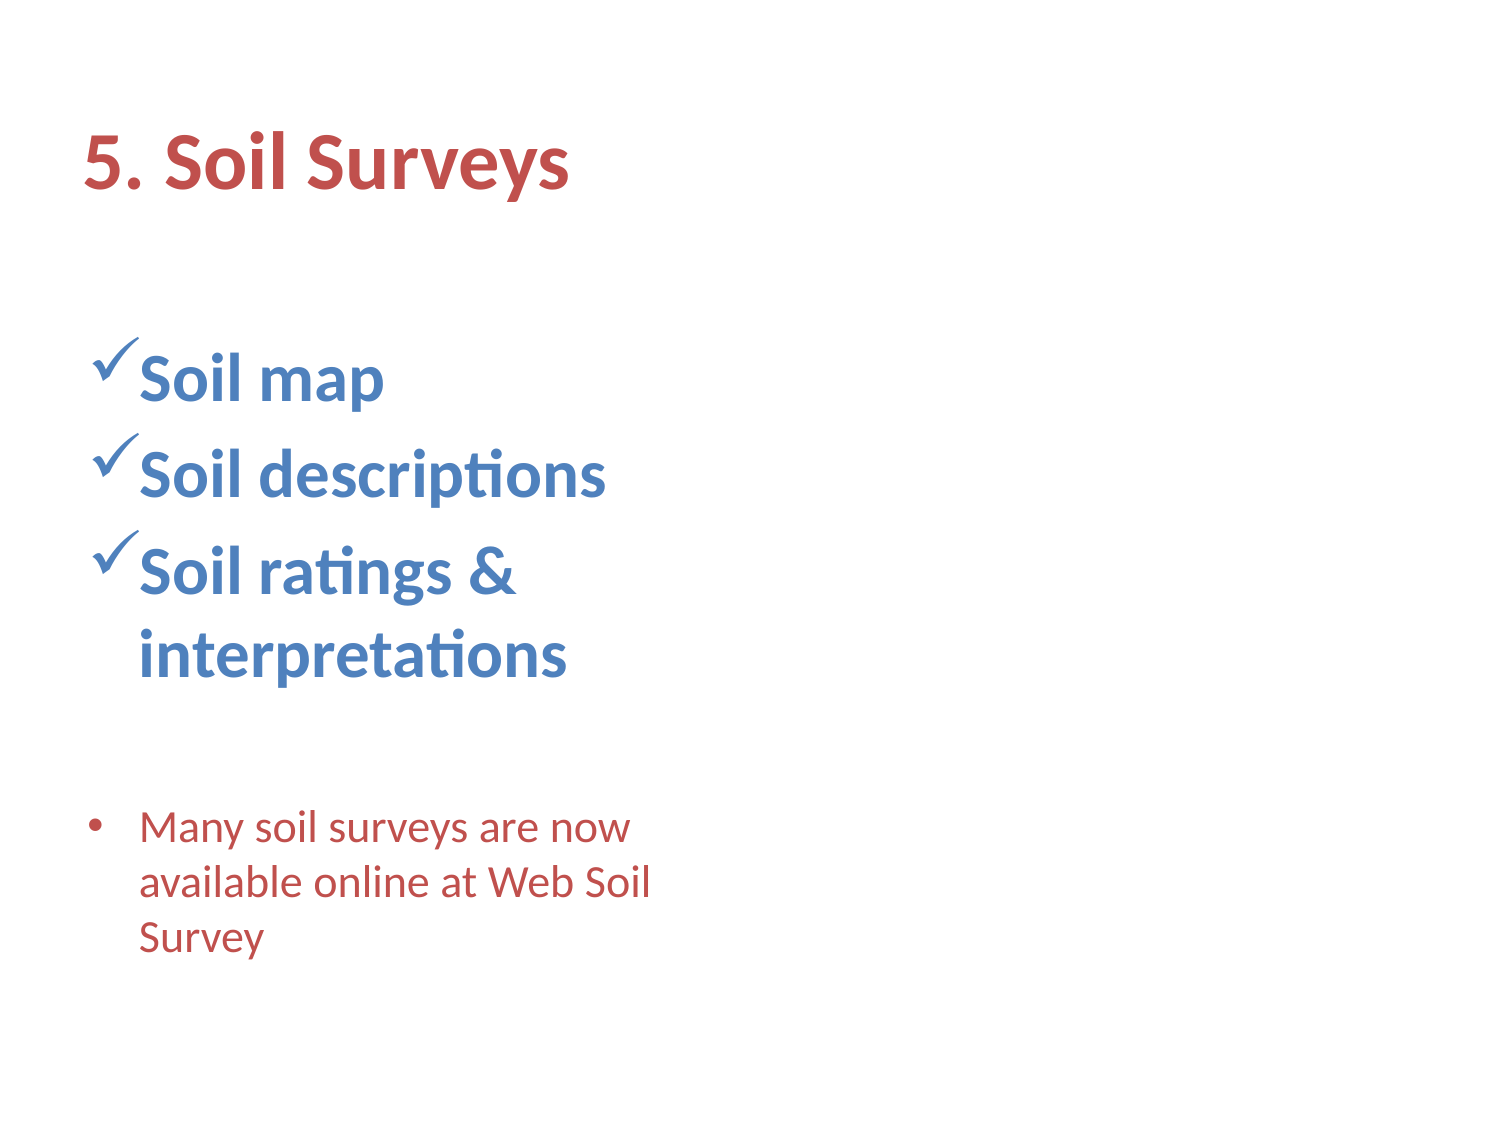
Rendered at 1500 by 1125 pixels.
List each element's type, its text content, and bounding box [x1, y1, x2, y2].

list Soil map Soil descriptions Soil ratings & interpretations Many soil surveys are now available online at Web Soil Survey [72, 324, 738, 975]
title 5. Soil Surveys [66, 87, 606, 225]
